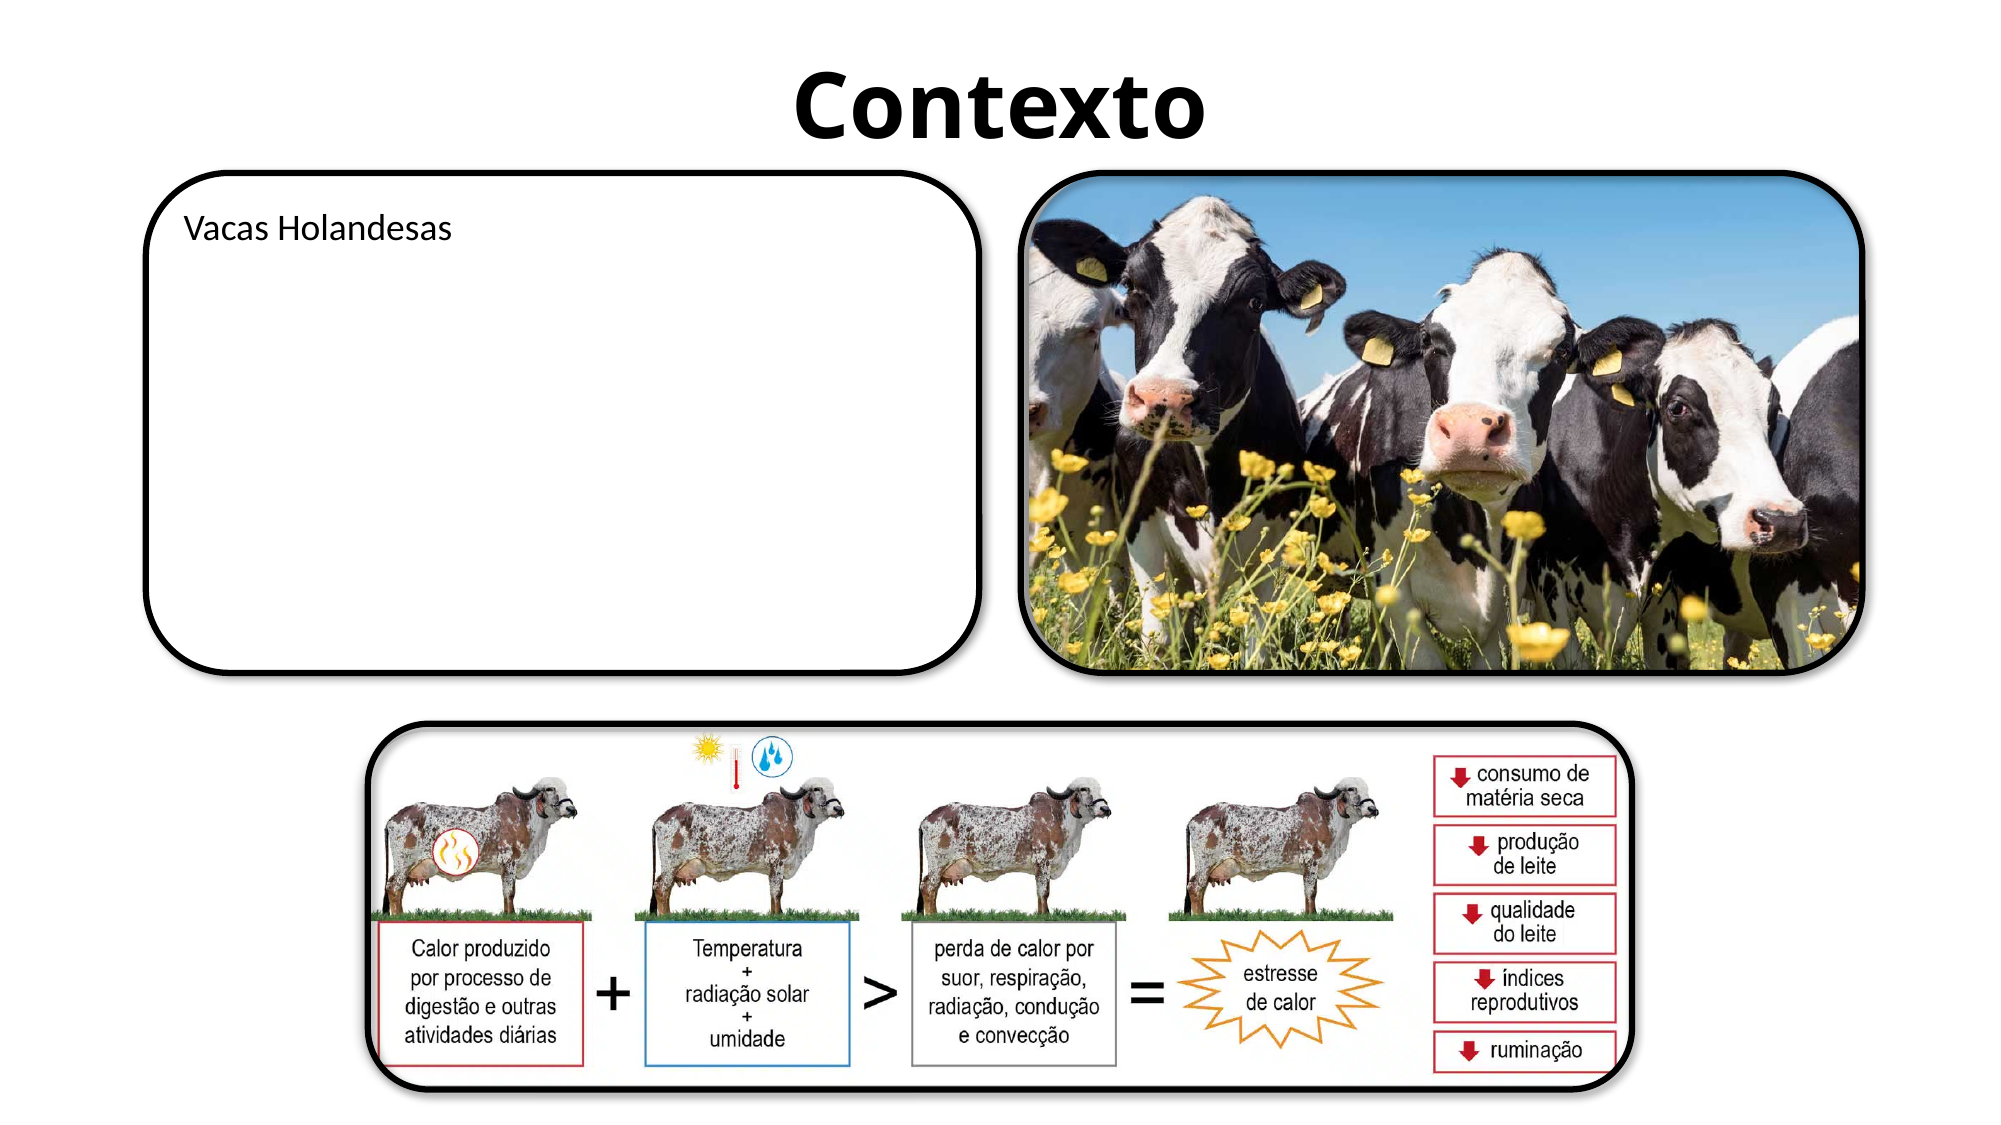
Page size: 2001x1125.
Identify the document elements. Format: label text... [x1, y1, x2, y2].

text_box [1020, 172, 1863, 673]
text_box [144, 198, 981, 674]
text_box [367, 723, 1632, 1090]
text_box [171, 171, 954, 195]
title Contexto [774, 0, 1225, 218]
text_box Vacas Holandesas [168, 195, 961, 300]
